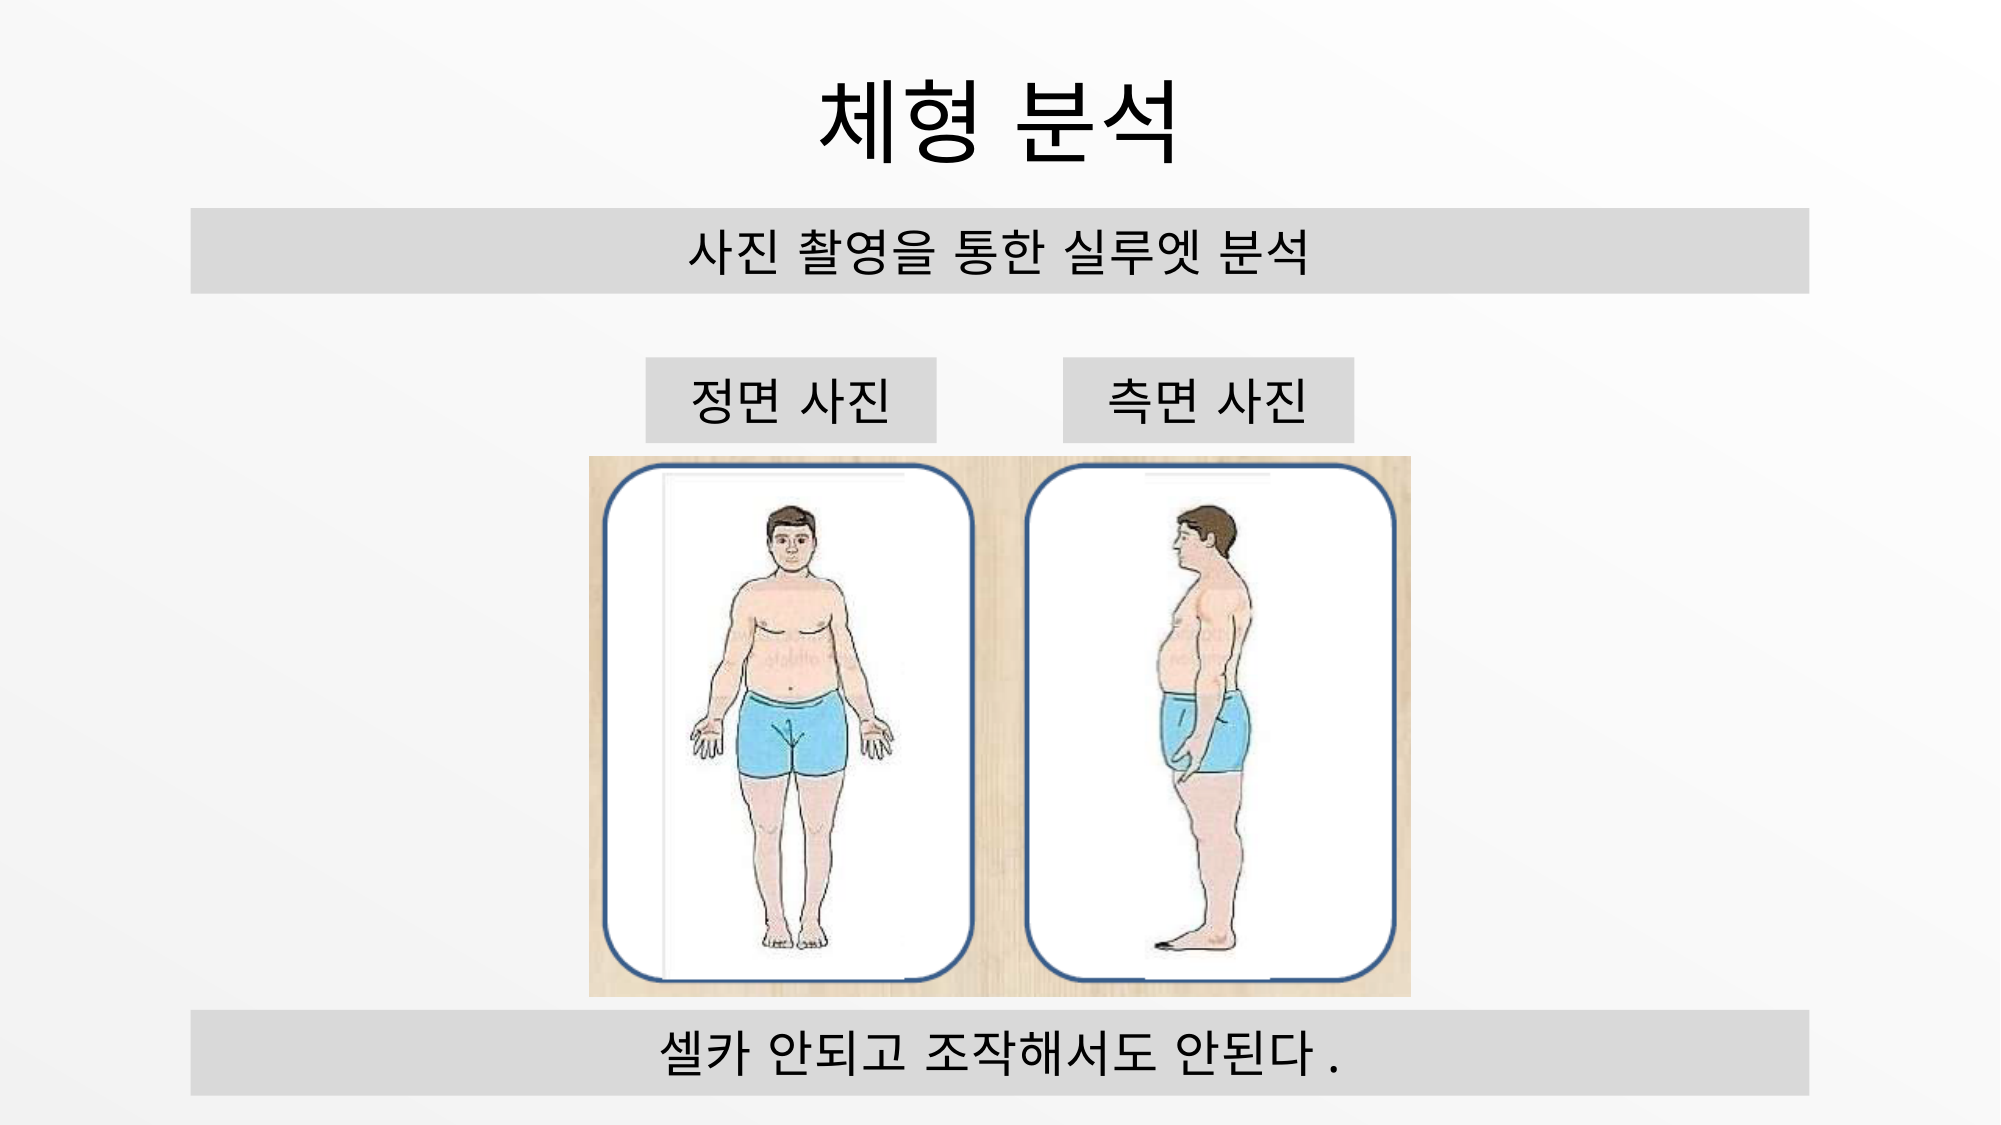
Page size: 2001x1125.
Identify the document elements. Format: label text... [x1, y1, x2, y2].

picture [588, 455, 1412, 998]
text_box 사진 촬영을 통한 실루엣 분석 [190, 208, 1810, 294]
title 체형 분석 [155, 42, 1845, 197]
text_box 정면 사진 [645, 357, 937, 444]
text_box 측면 사진 [1063, 357, 1355, 444]
text_box 셀카 안되고 조작해서도 안된다. [190, 1009, 1810, 1096]
